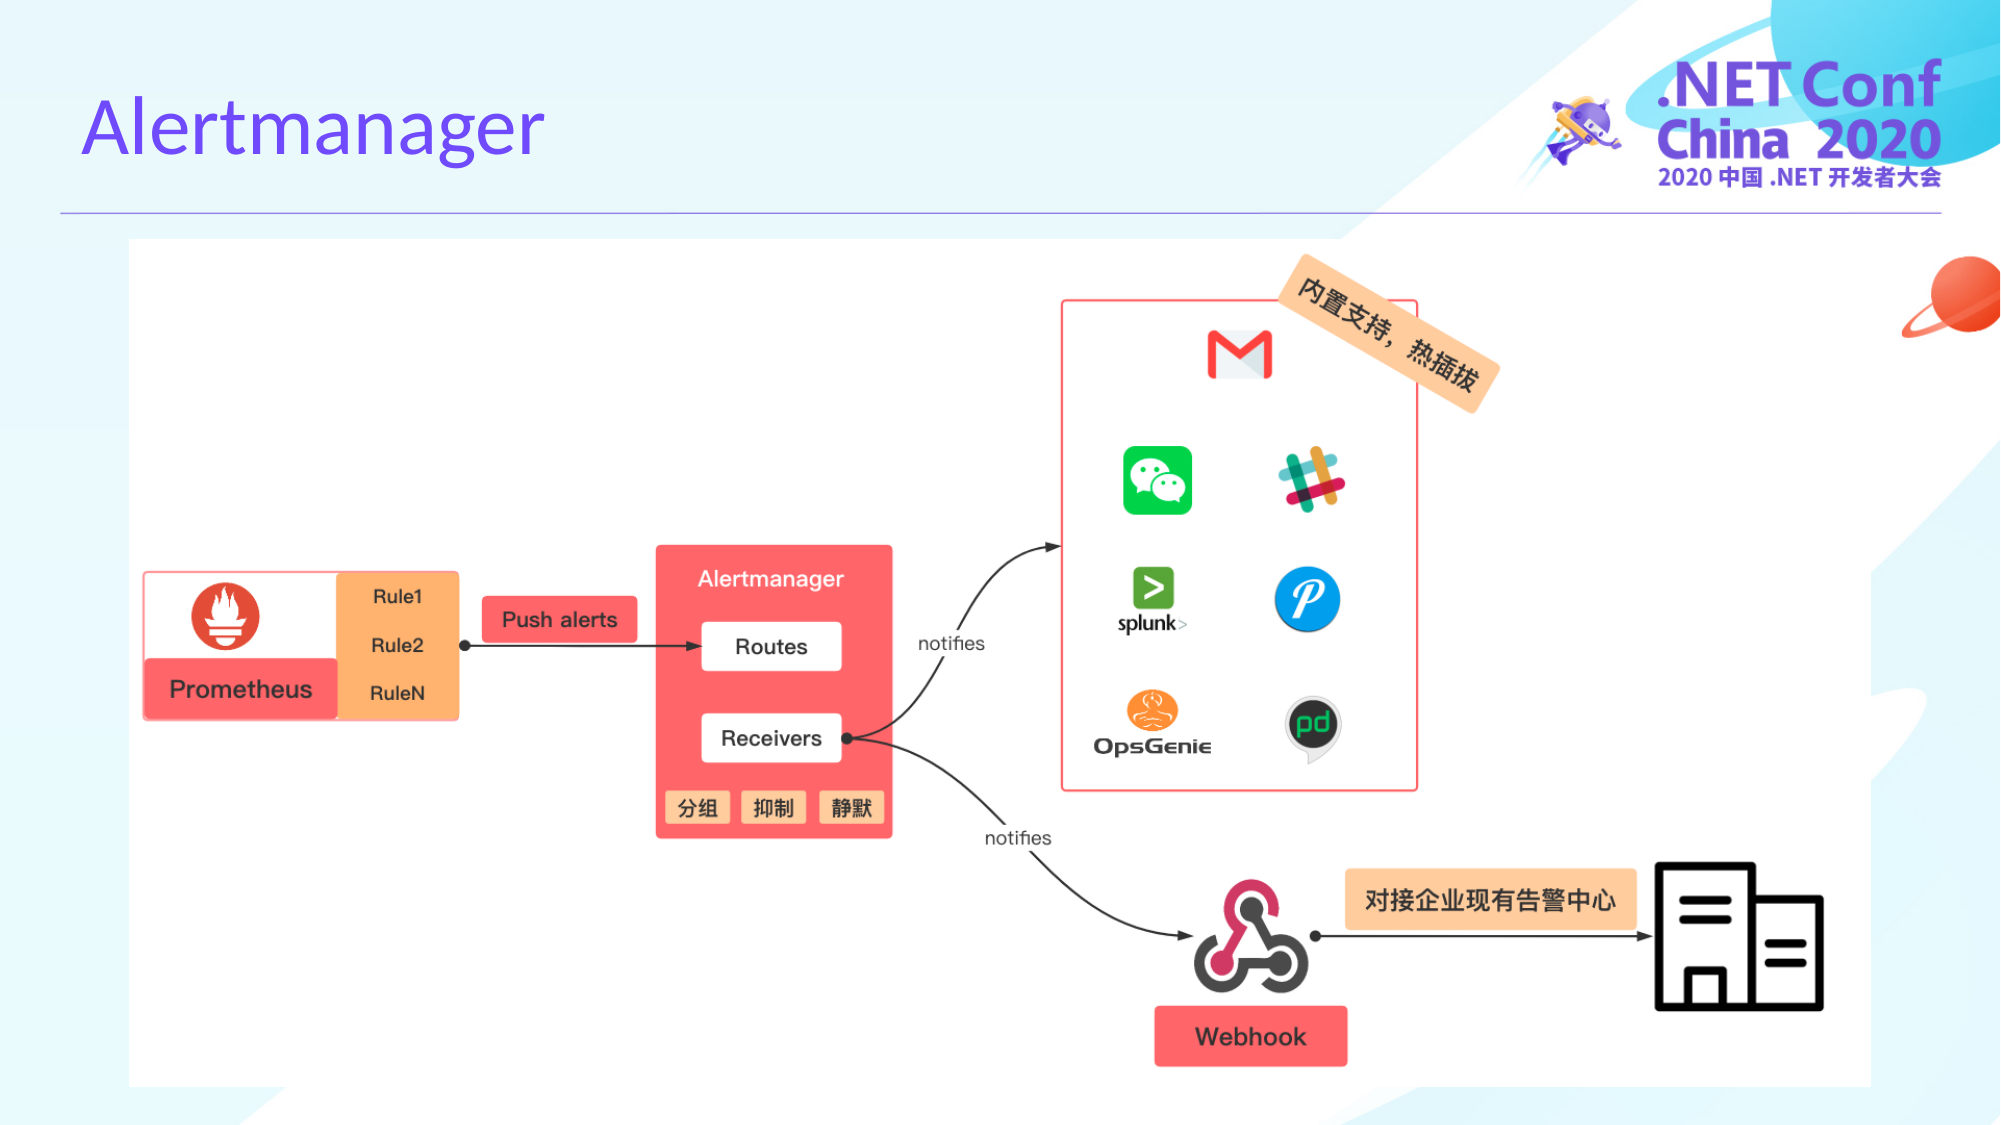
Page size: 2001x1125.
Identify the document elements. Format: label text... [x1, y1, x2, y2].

text_box Alertmanager [67, 63, 694, 179]
picture [0, 0, 2001, 1125]
